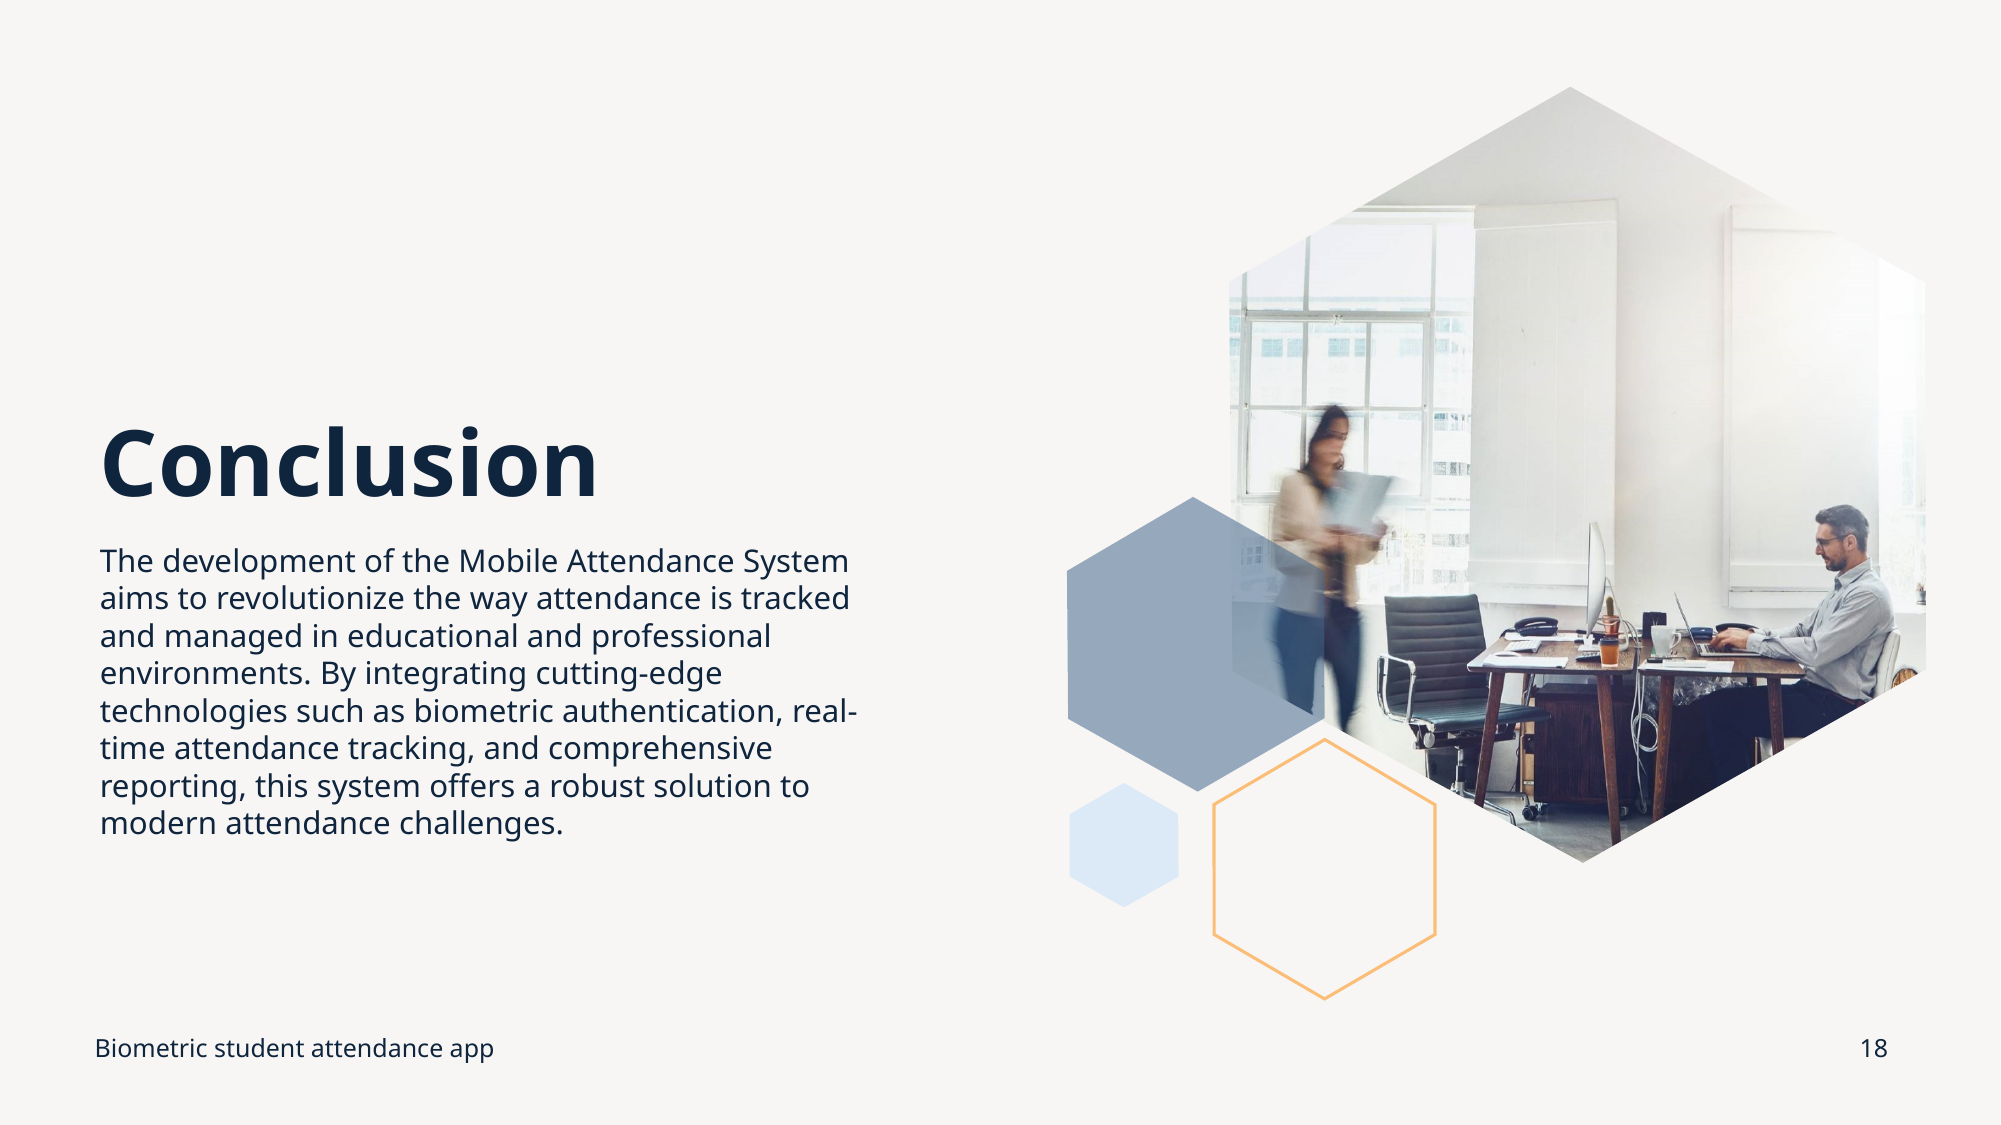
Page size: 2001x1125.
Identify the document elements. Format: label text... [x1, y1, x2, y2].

picture [1066, 86, 1927, 863]
footer Biometric student attendance app [79, 1020, 755, 1080]
title Conclusion [84, 409, 1229, 628]
slide_number 18 [1836, 1020, 1912, 1080]
list The development of the Mobile Attendance System aims to revolutionize the way attendance is tracked and managed in educational and professional environments. By integrating cutting-edge technologies such as biometric authentication, real-time attendance tracking, and comprehensive reporting, this system offers a robust solution to modern attendance challenges. [84, 533, 899, 863]
